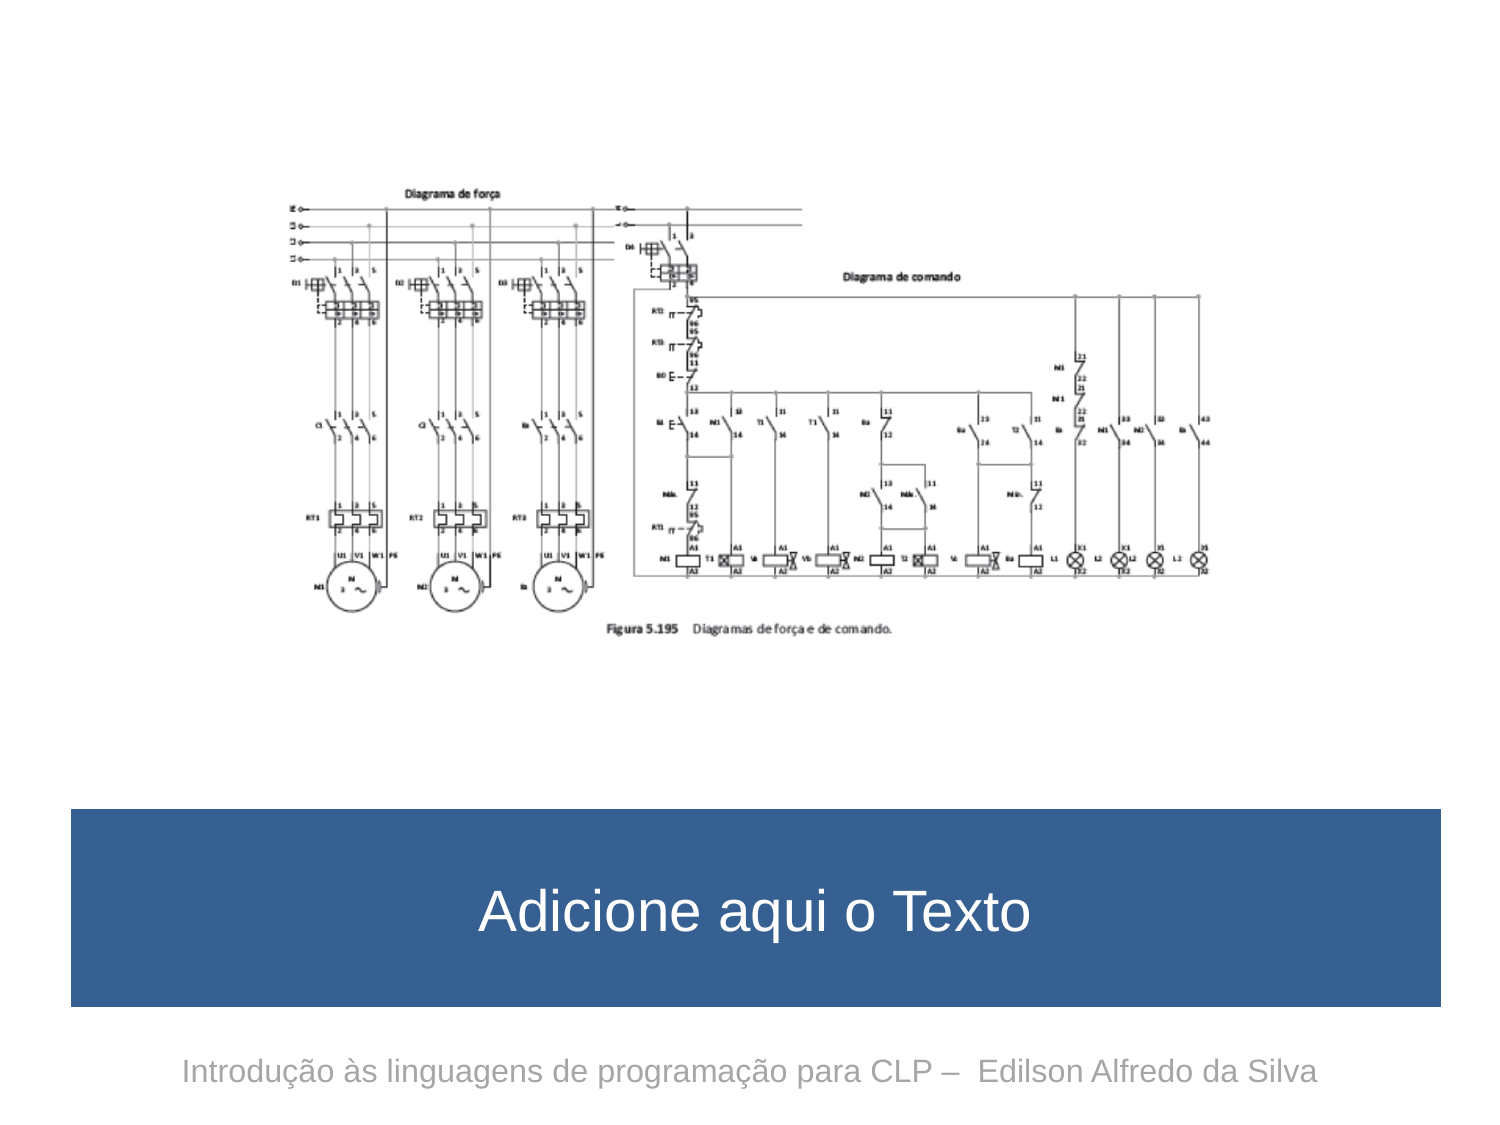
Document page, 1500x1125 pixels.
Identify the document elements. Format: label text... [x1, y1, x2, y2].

text_box Adicione aqui o Texto [70, 808, 1442, 1008]
footer Introdução às linguagens de programação para CLP – Edilson Alfredo da Silva [0, 1042, 1500, 1103]
picture [281, 0, 1216, 868]
